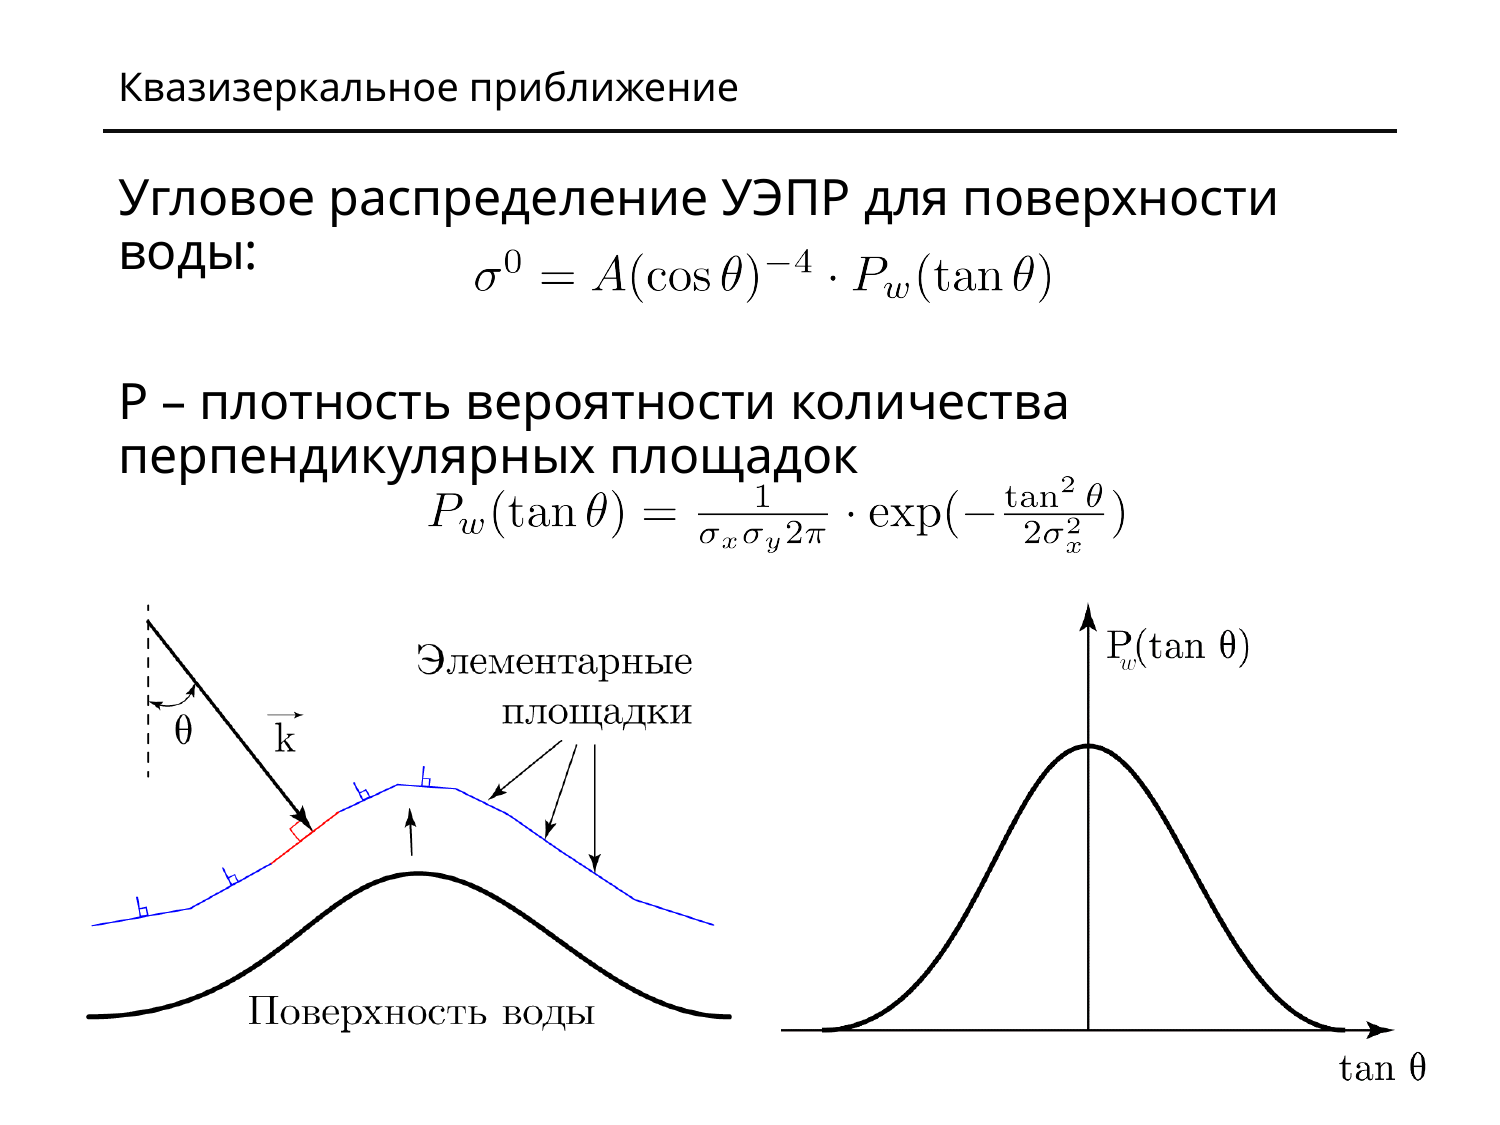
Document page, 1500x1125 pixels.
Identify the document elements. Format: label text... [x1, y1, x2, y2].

title Квазизеркальное приближение [103, 59, 1397, 118]
picture [428, 476, 1124, 553]
list Угловое распределение УЭПР для поверхности воды: P – плотность вероятности количества перпендикулярных площадок [103, 164, 1397, 1014]
picture [475, 249, 1050, 303]
picture [781, 602, 1427, 1095]
picture [86, 604, 732, 1040]
